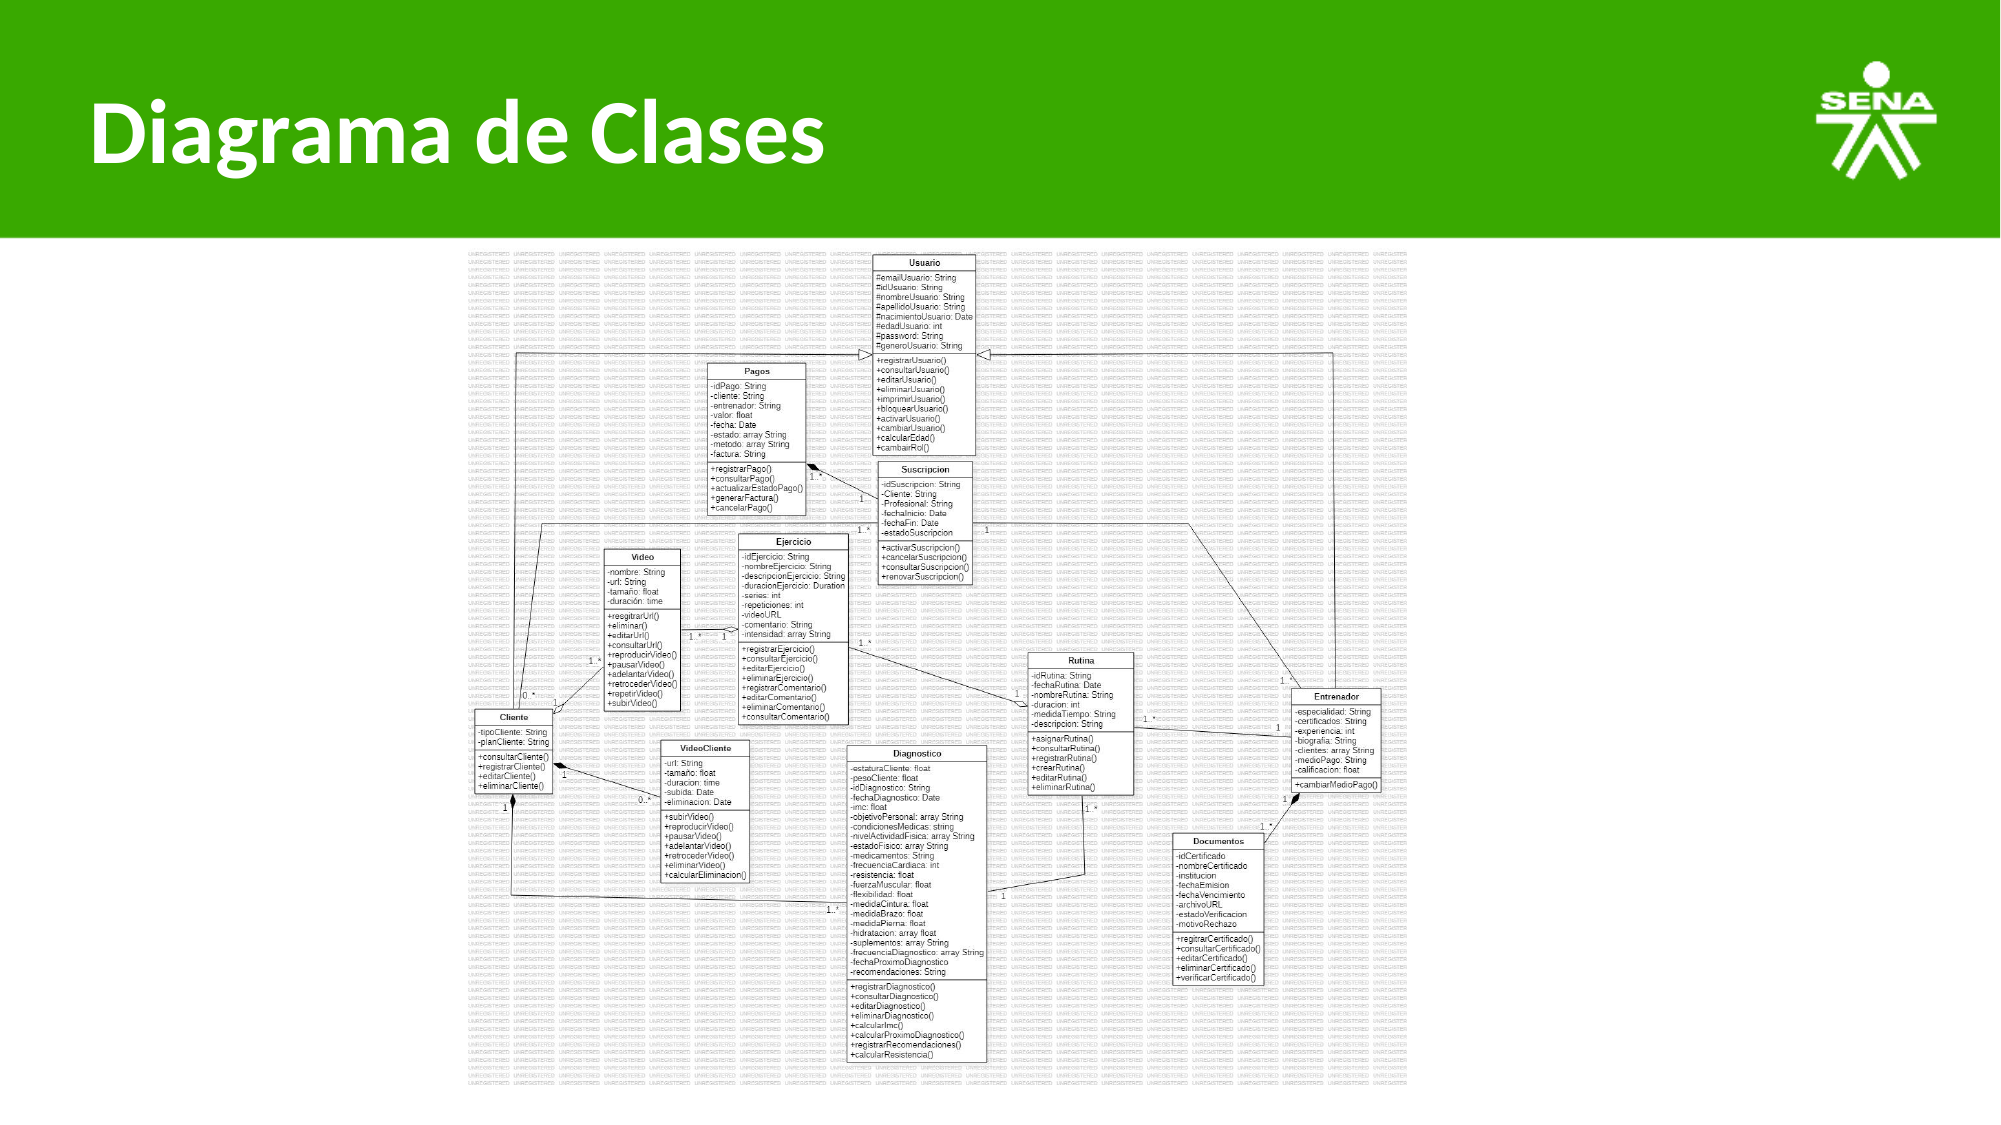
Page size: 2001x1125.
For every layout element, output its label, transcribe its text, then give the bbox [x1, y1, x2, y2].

title Diagrama de Clases [74, 18, 1800, 236]
picture [0, 0, 2001, 1125]
